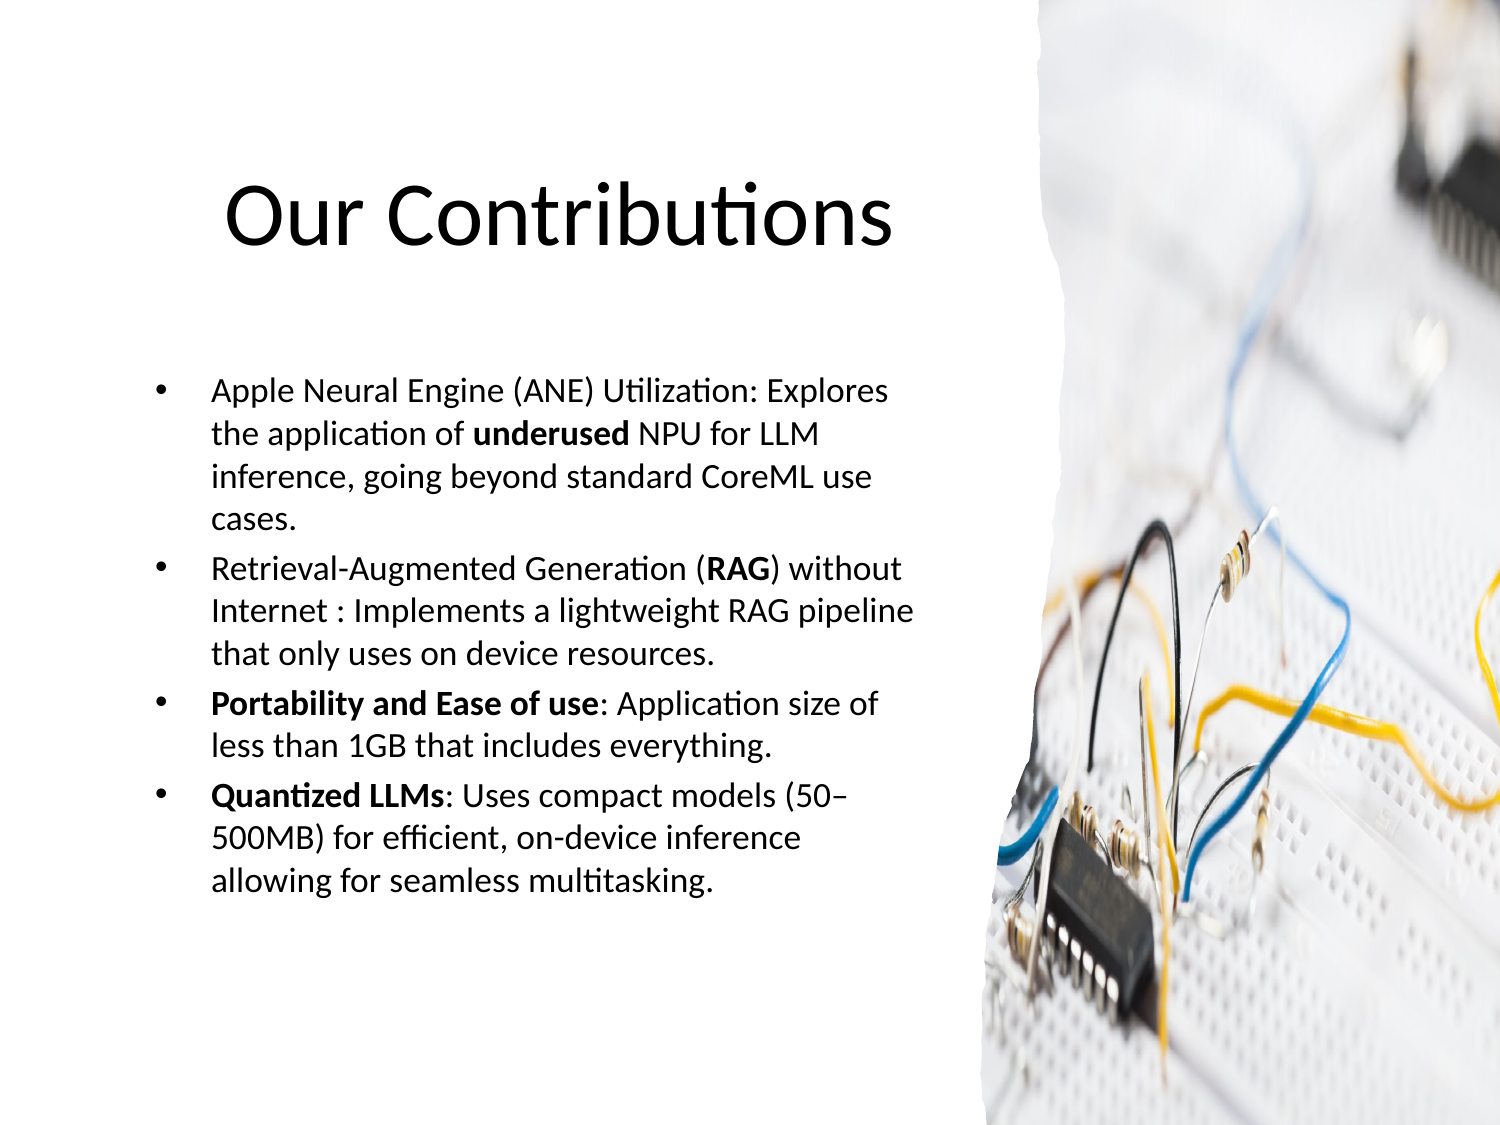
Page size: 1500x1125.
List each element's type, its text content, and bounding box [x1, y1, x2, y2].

title Our Contributions [139, 99, 974, 317]
list Apple Neural Engine (ANE) Utilization: Explores the application of underused NPU for LLM inference, going beyond standard CoreML use cases. Retrieval-Augmented Generation (RAG) without Internet : Implements a lightweight RAG pipeline that only uses on device resources. Portability and Ease of use: Application size of less than 1GB that includes everything. Quantized LLMs: Uses compact models (50–500MB) for efficient, on-device inference allowing for seamless multitasking. [139, 359, 942, 1002]
picture [979, 0, 1500, 1125]
